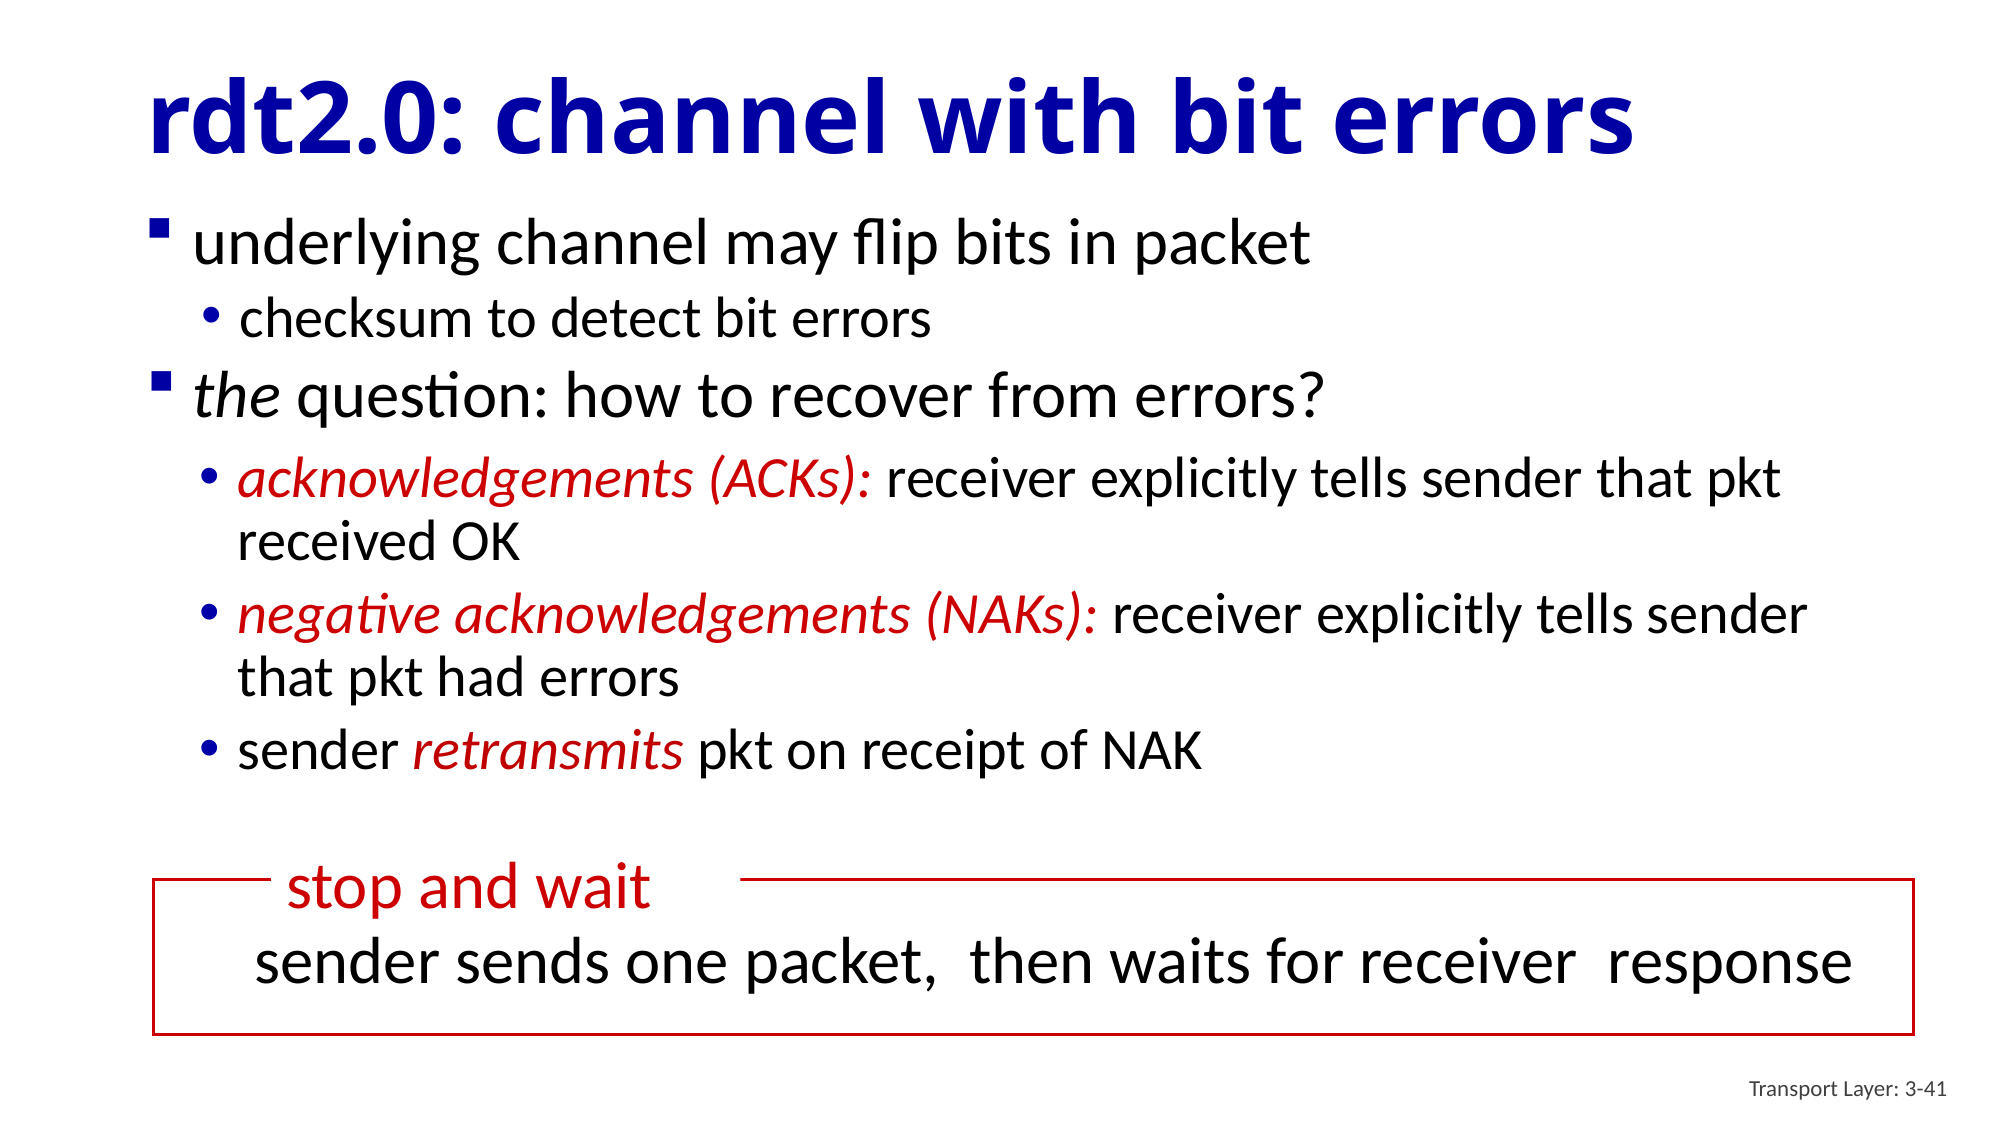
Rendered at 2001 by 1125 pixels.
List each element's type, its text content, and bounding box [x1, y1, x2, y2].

slide_number Transport Layer: 3-41 [1512, 1056, 1963, 1117]
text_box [153, 834, 1914, 1076]
title rdt2.0: channel with bit errors [131, 47, 1952, 195]
text_box underlying channel may flip bits in packet checksum to detect bit errors the question: how to recover from errors? [110, 208, 1932, 939]
text_box acknowledgements (ACKs): receiver explicitly tells sender that pkt received OK negative acknowledgements (NAKs): receiver explicitly tells sender that pkt had errors sender retransmits pkt on receipt of NAK [108, 439, 1914, 794]
